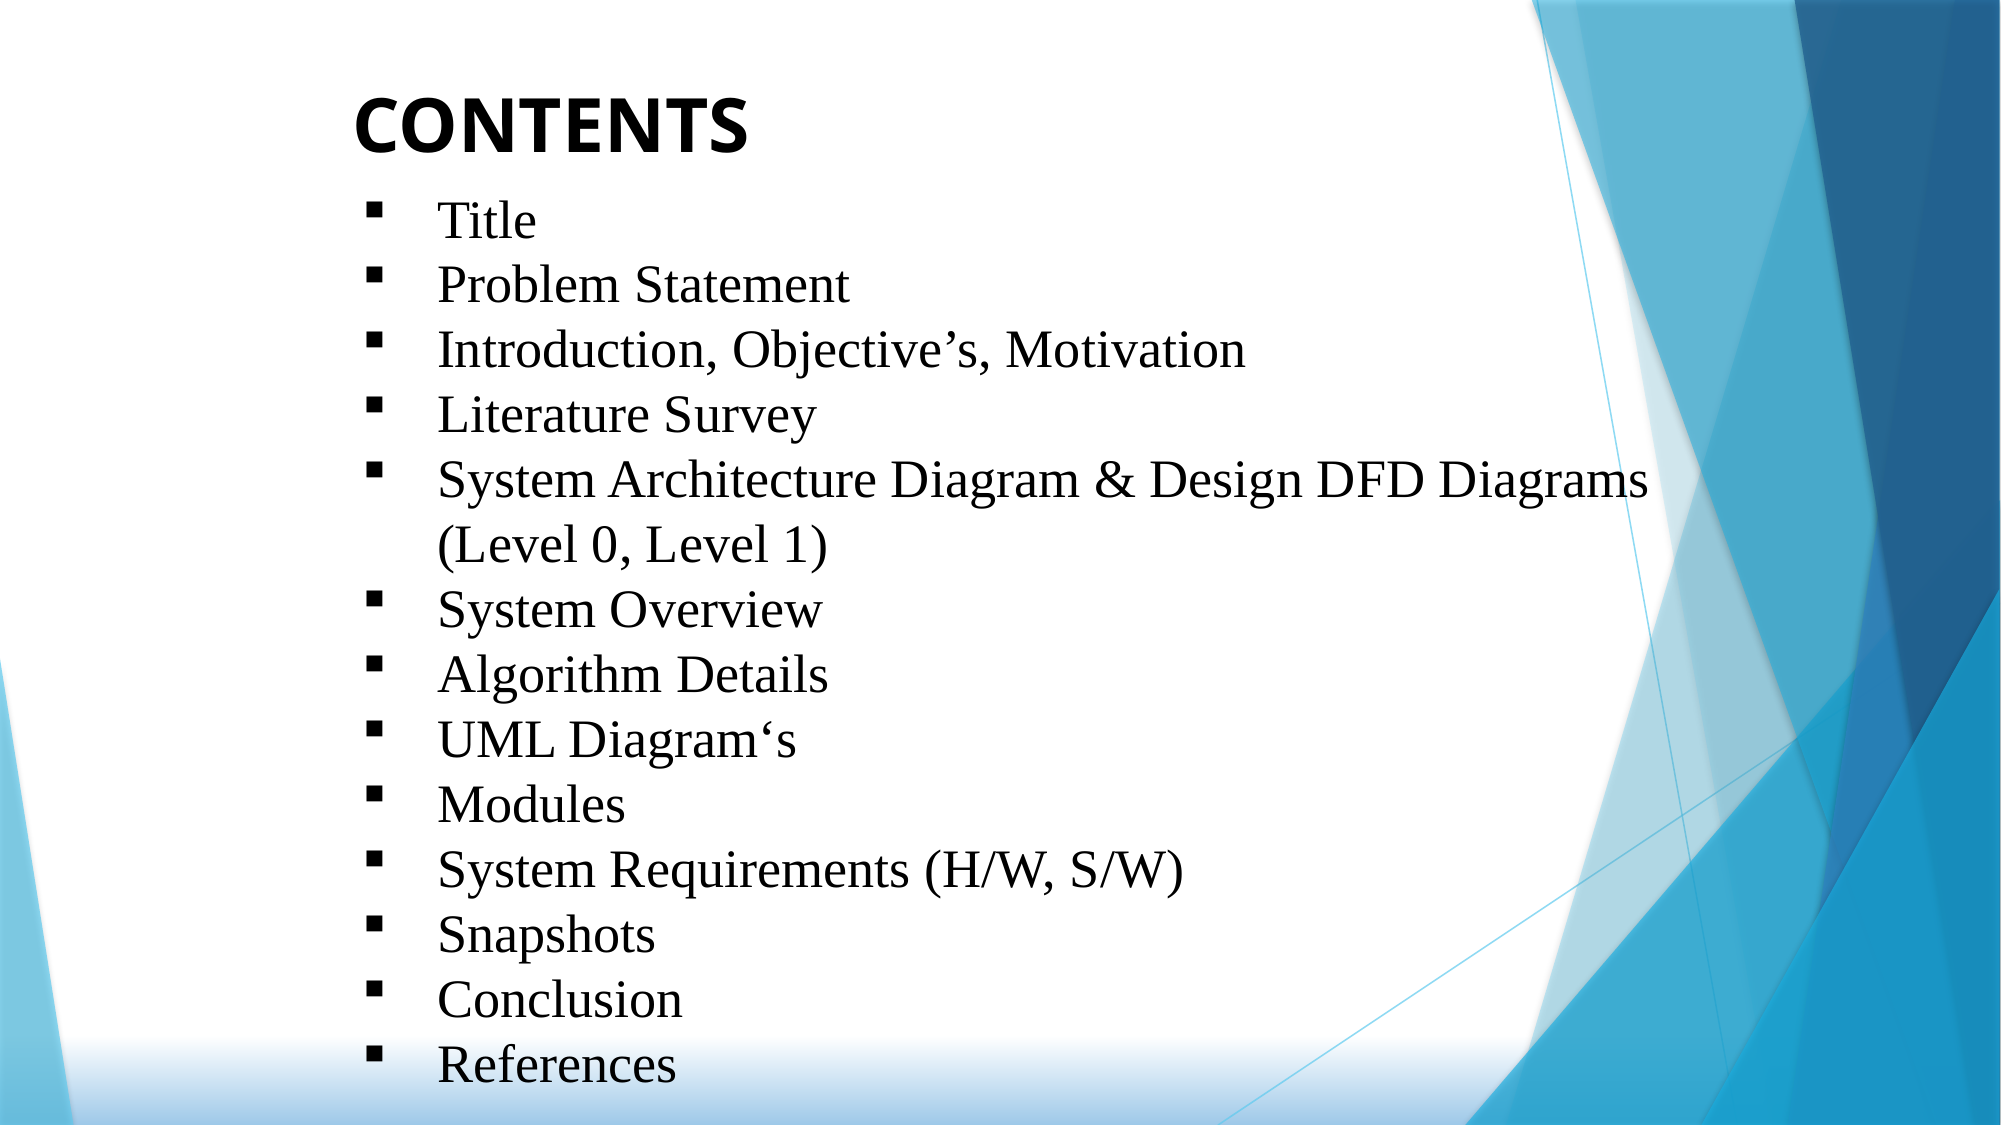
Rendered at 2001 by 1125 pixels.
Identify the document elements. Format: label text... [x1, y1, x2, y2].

text_box Title Problem Statement Introduction, Objective’s, Motivation Literature Survey System Architecture Diagram & Design DFD Diagrams (Level 0, Level 1) System Overview Algorithm Details UML Diagram‘s Modules System Requirements (H/W, S/W) Snapshots Conclusion References [347, 176, 1770, 1125]
text_box CONTENTS [337, 70, 766, 176]
